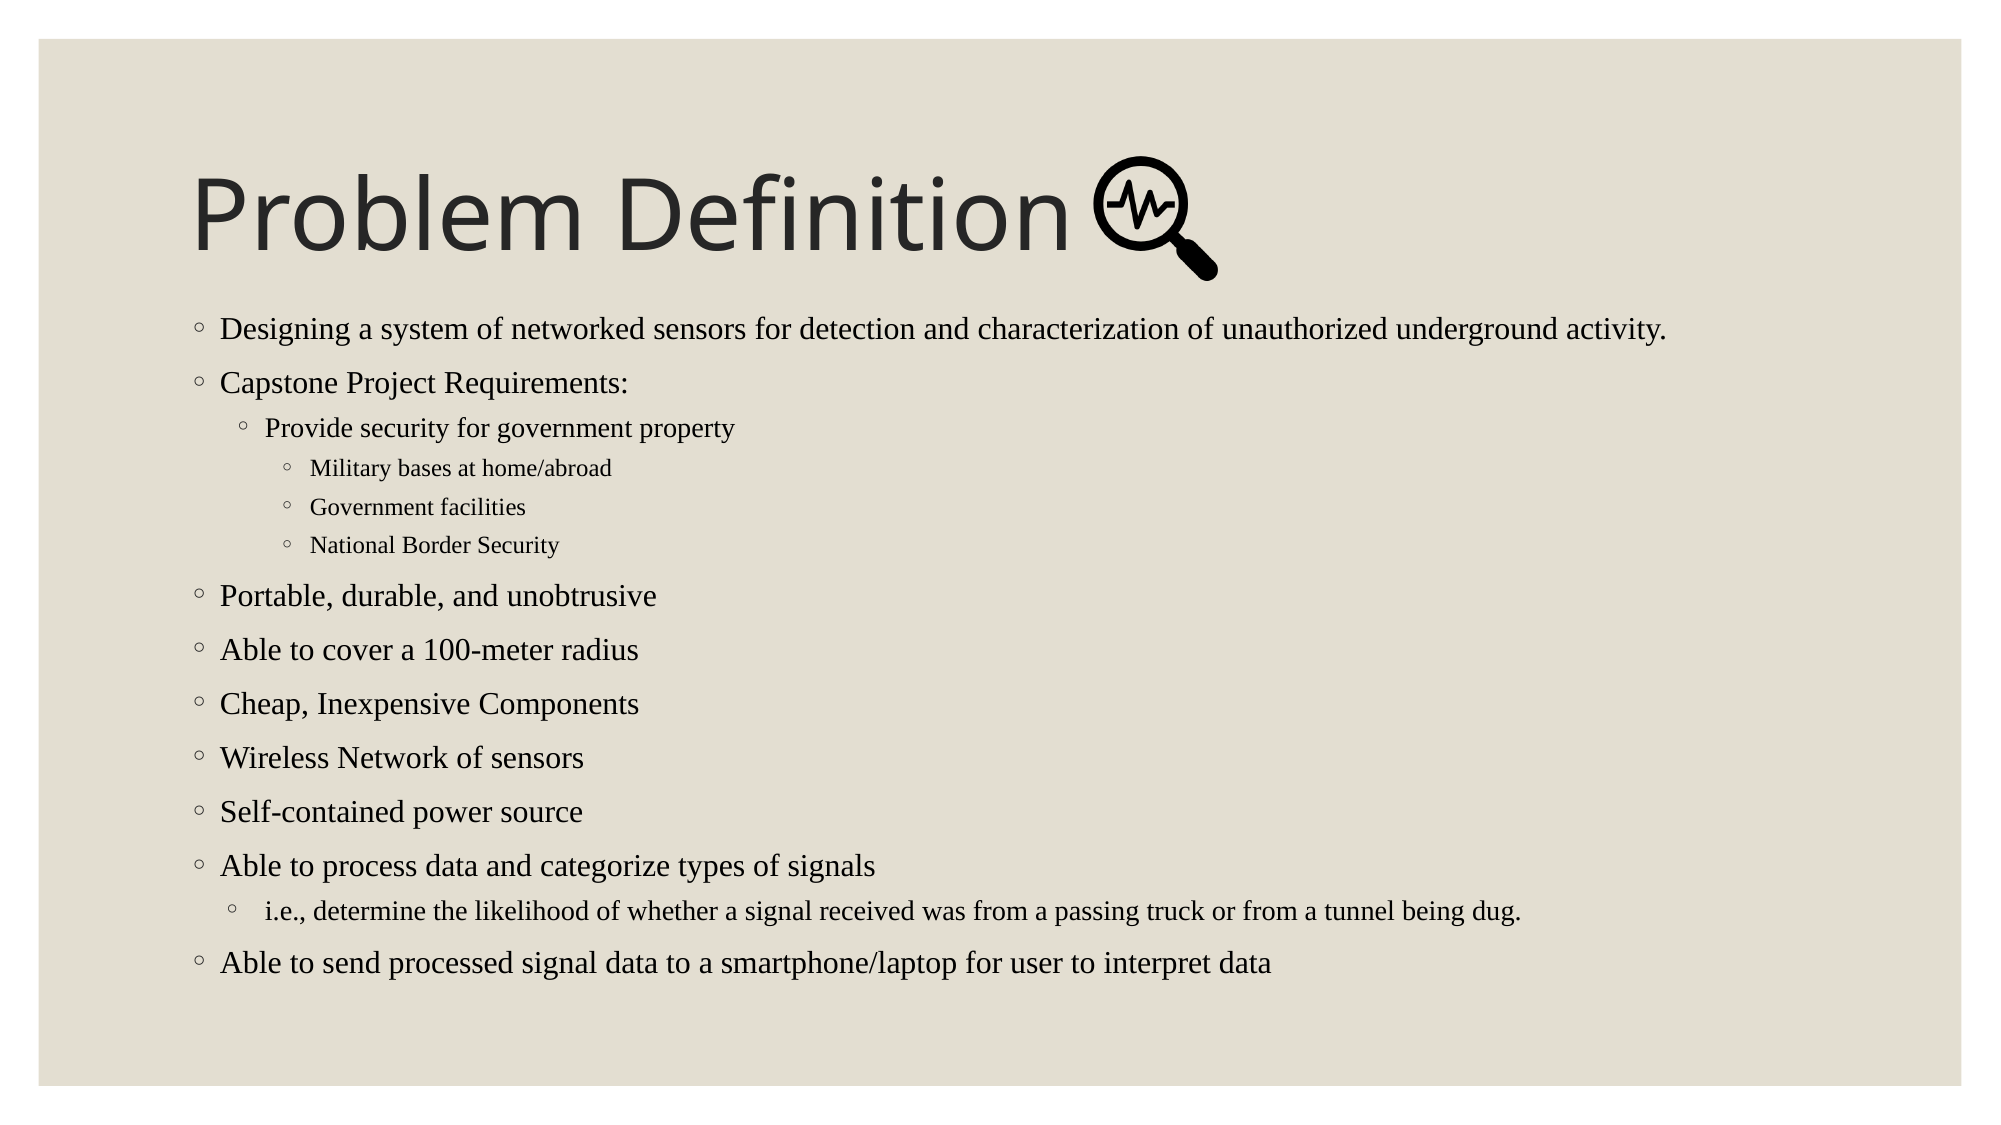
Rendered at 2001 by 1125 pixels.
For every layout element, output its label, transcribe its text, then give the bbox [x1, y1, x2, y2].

list Designing a system of networked sensors for detection and characterization of unauthorized underground activity. Capstone Project Requirements: Provide security for government property Military bases at home/abroad Government facilities National Border Security Portable, durable, and unobtrusive Able to cover a 100-meter radius Cheap, Inexpensive Components Wireless Network of sensors Self-contained power source Able to process data and categorize types of signals i.e., determine the likelihood of whether a signal received was from a passing truck or from a tunnel being dug. Able to send processed signal data to a smartphone/laptop for user to interpret data [174, 300, 1825, 990]
title Problem Definition [174, 105, 1825, 300]
picture [1081, 143, 1232, 294]
